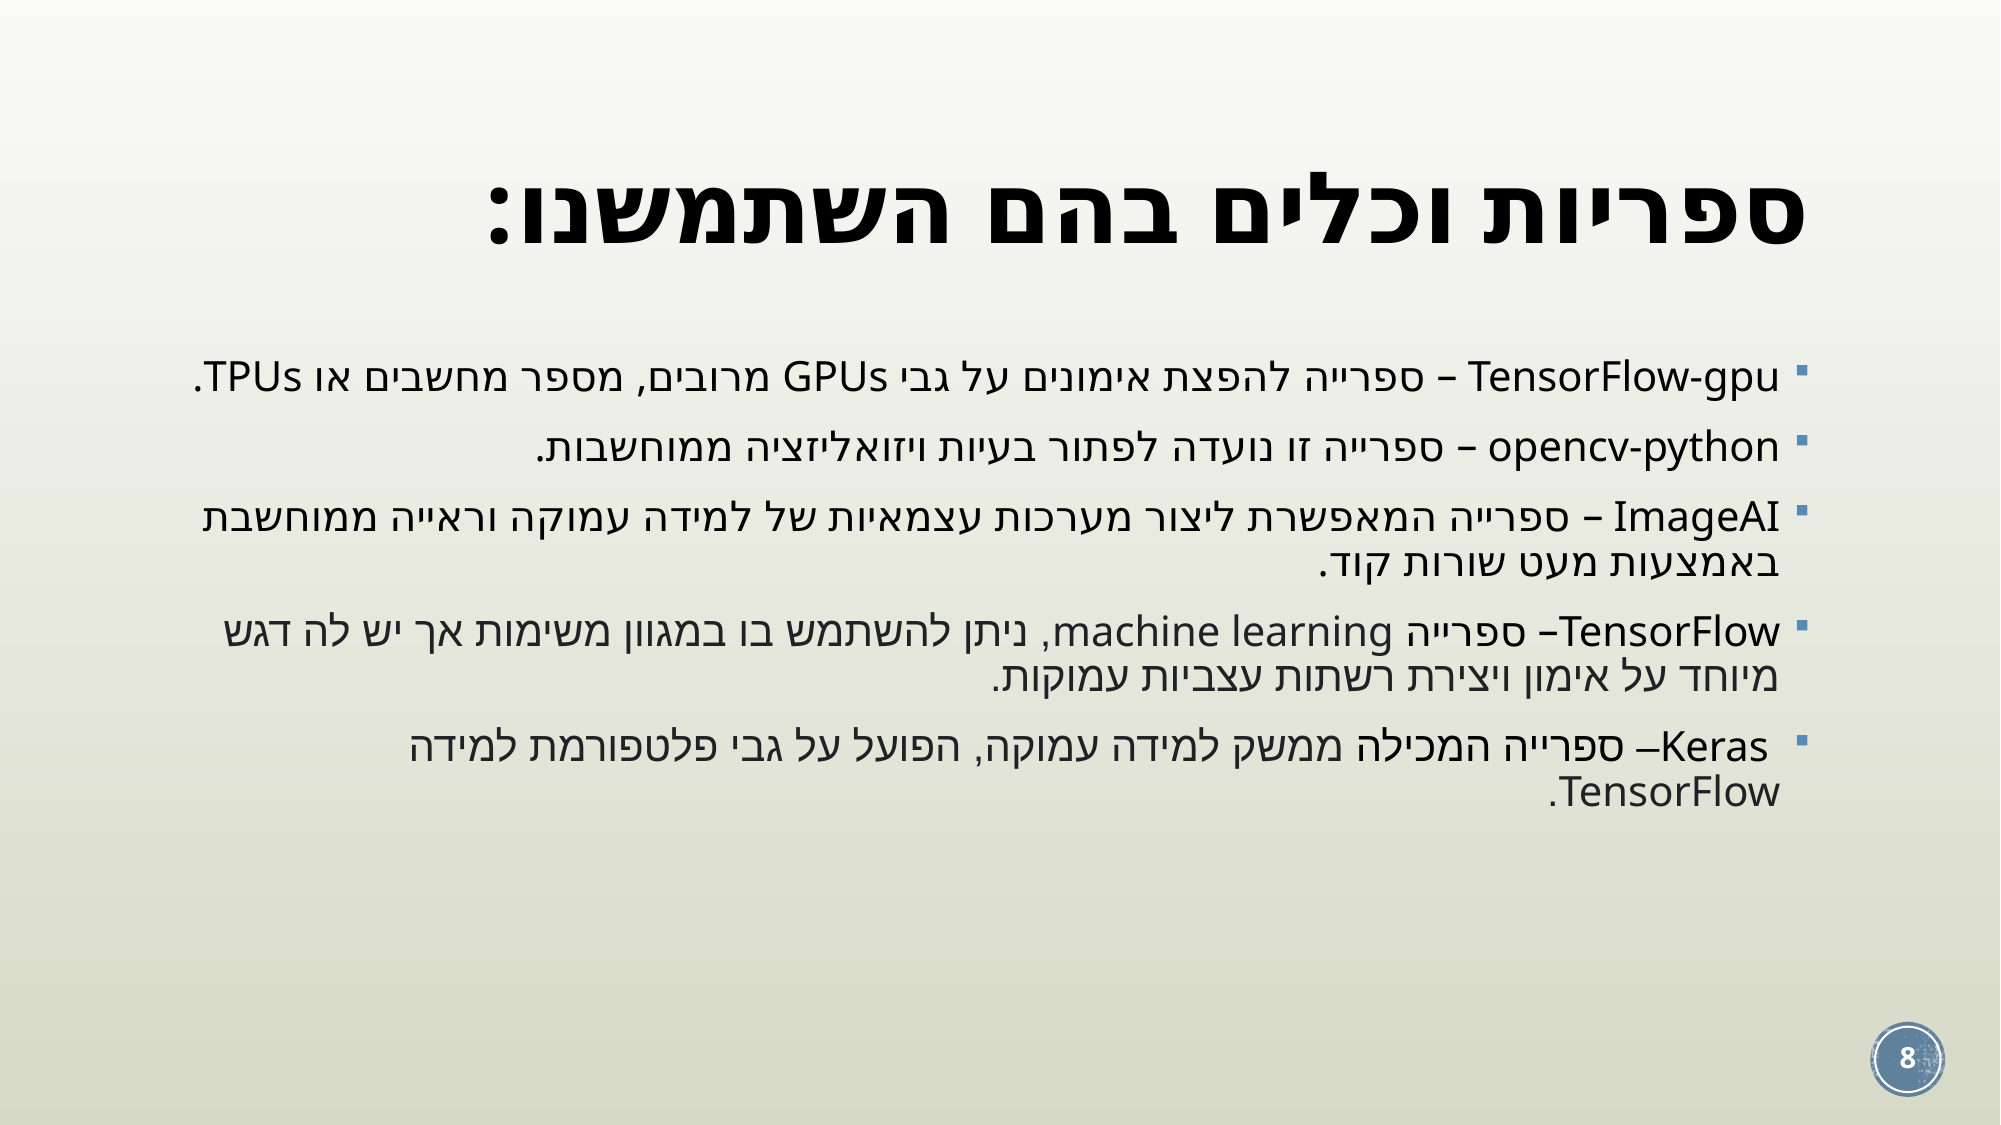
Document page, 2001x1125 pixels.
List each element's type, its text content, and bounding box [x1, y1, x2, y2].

title ספריות וכלים בהם השתמשנו: [175, 79, 1826, 344]
list TensorFlow-gpu – ספרייה להפצת אימונים על גבי GPUs מרובים, מספר מחשבים או TPUs. opencv-python – ספרייה זו נועדה לפתור בעיות ויזואליזציה ממוחשבות. ImageAI – ספרייה המאפשרת ליצור מערכות עצמאיות של למידה עמוקה וראייה ממוחשבת באמצעות מעט שורות קוד. TensorFlow– ספרייה machine learning, ניתן להשתמש בו במגוון משימות אך יש לה דגש מיוחד על אימון ויצירת רשתות עצביות עמוקות. Keras– ספרייה המכילה ממשק למידה עמוקה, הפועל על גבי פלטפורמת למידה TensorFlow. [175, 348, 1826, 1013]
slide_number 8 [1855, 1028, 1961, 1089]
